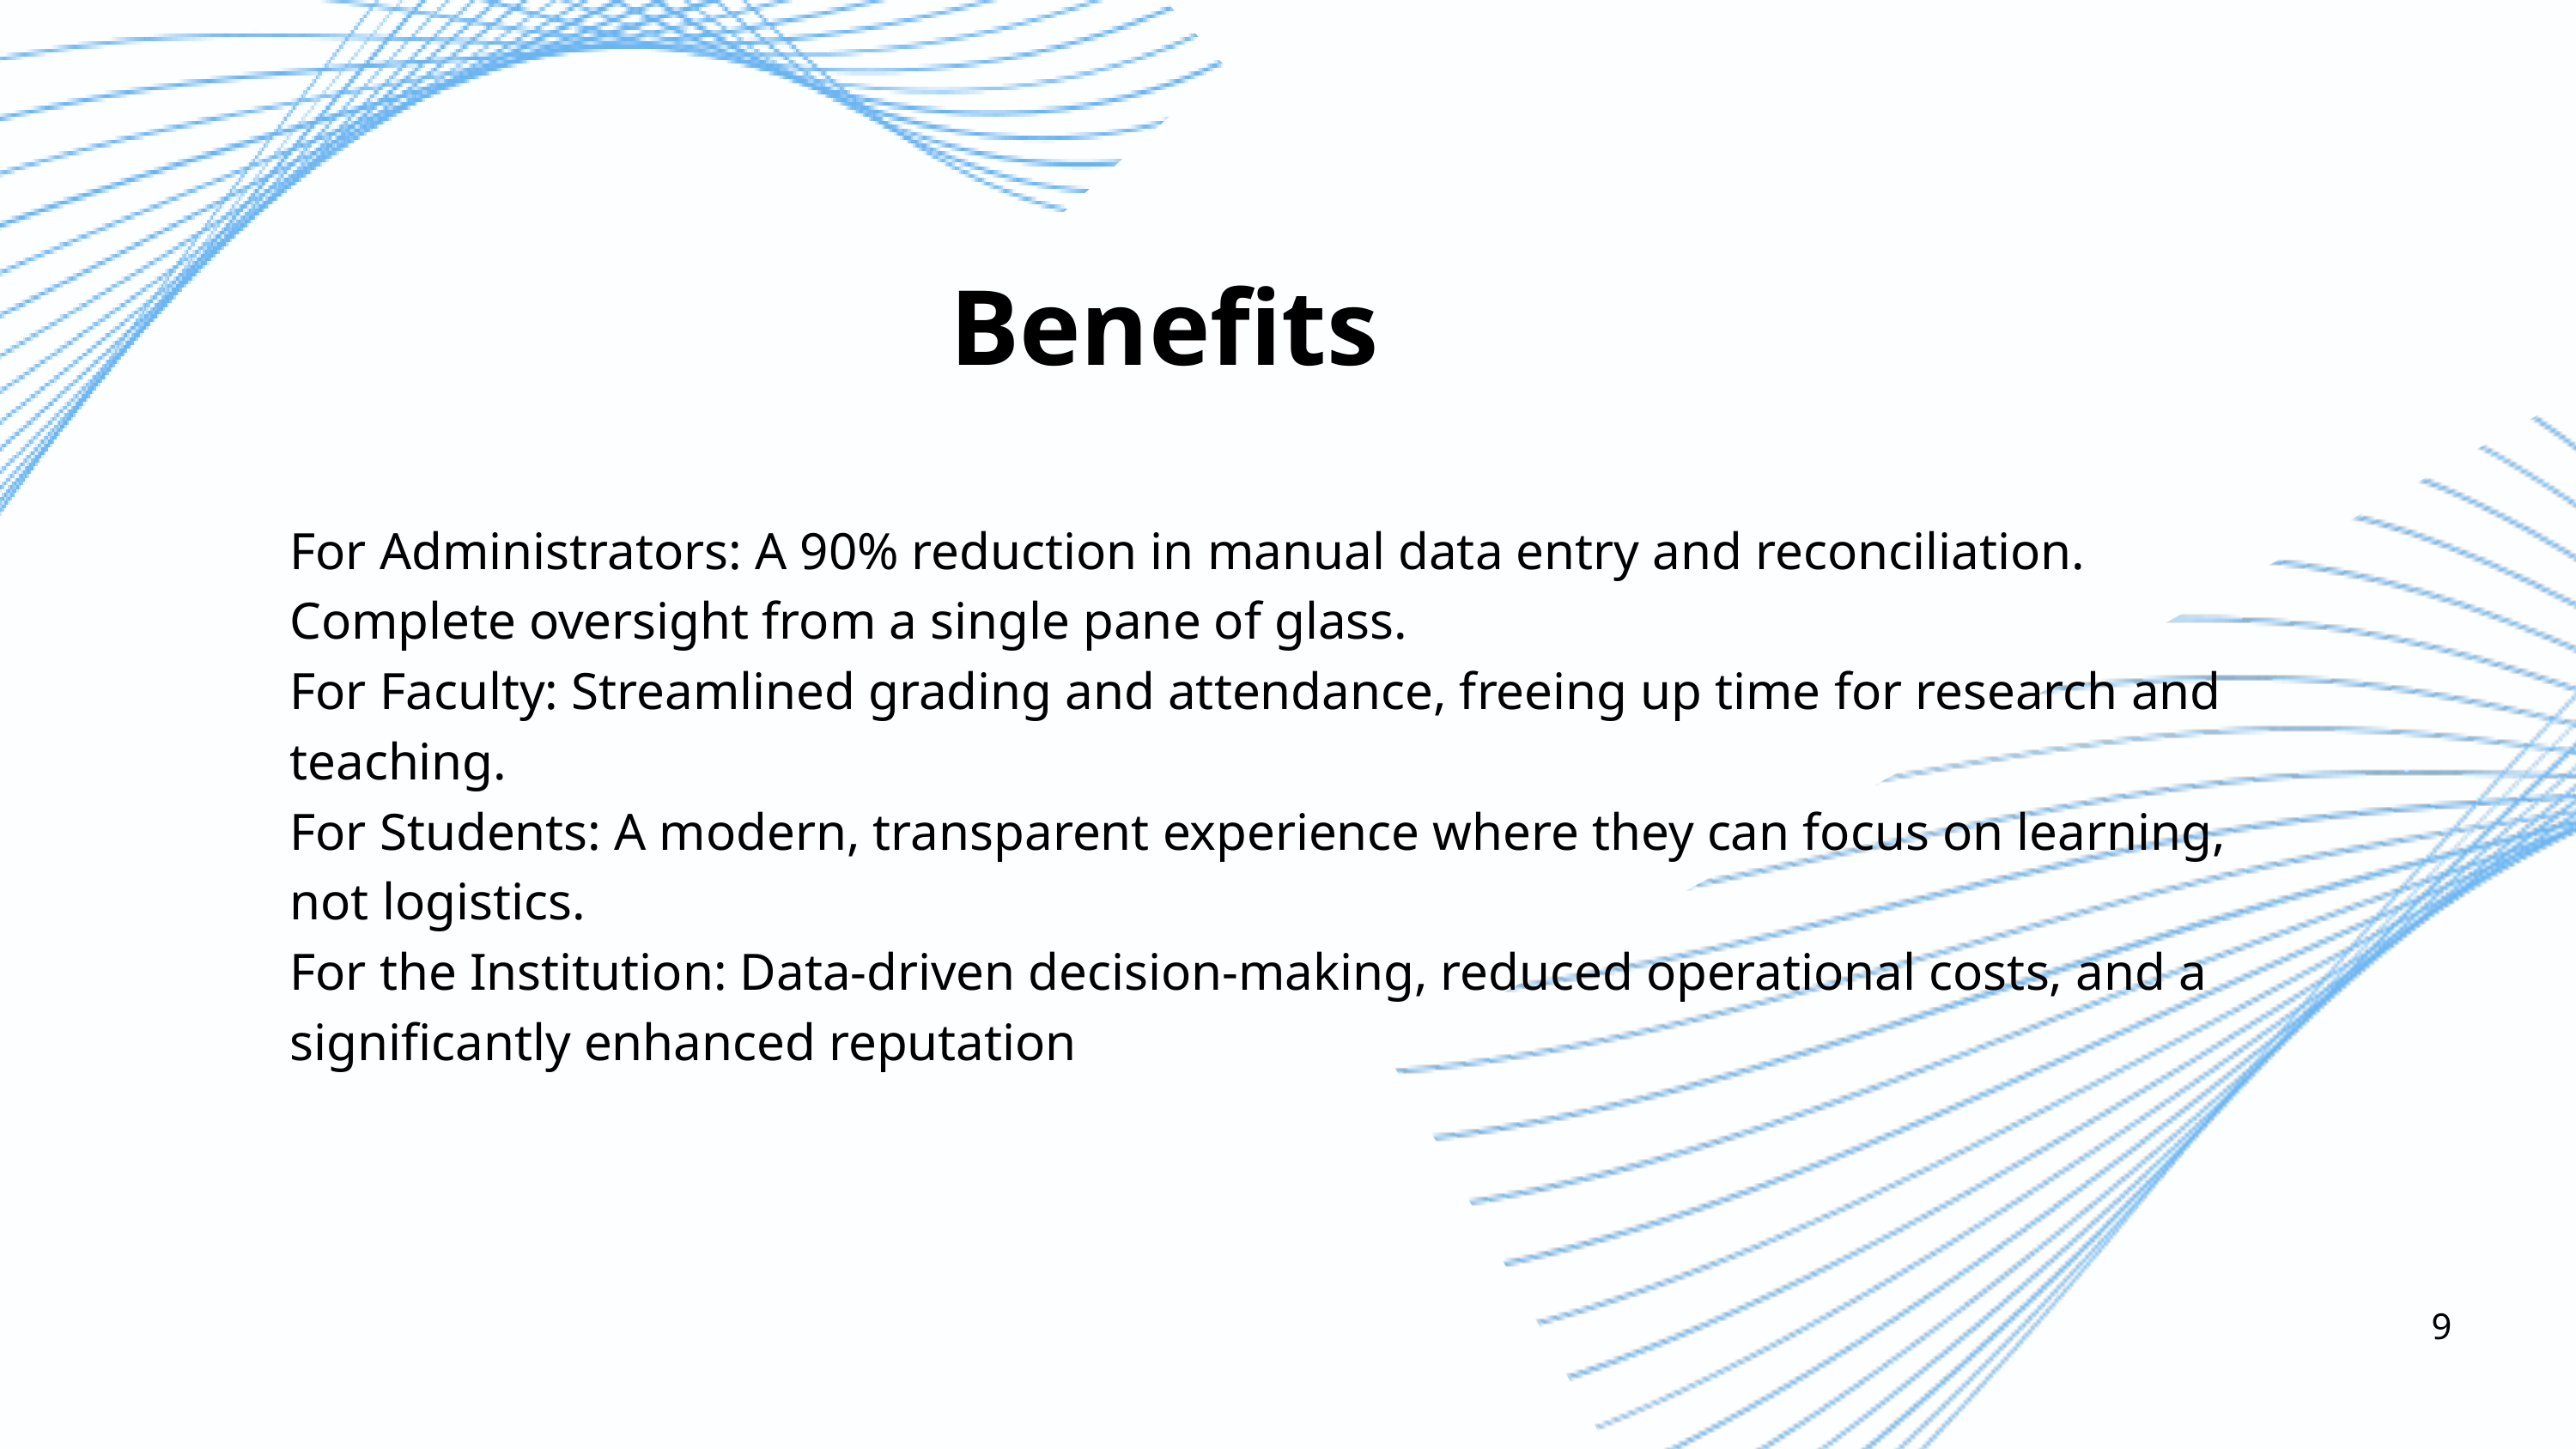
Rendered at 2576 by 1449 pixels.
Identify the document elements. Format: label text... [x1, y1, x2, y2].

text_box [1396, 393, 2576, 1449]
text_box 9 [2431, 1296, 2452, 1348]
text_box For Administrators: A 90% reduction in manual data entry and reconciliation. Complete oversight from a single pane of glass. For Faculty: Streamlined grading and attendance, freeing up time for research and teaching. For Students: A modern, transparent experience where they can focus on learning, not logistics. For the Institution: Data-driven decision-making, reduced operational costs, and a significantly enhanced reputation [289, 509, 2287, 1070]
text_box [0, 0, 1225, 1175]
text_box Benefits [939, 240, 1389, 386]
